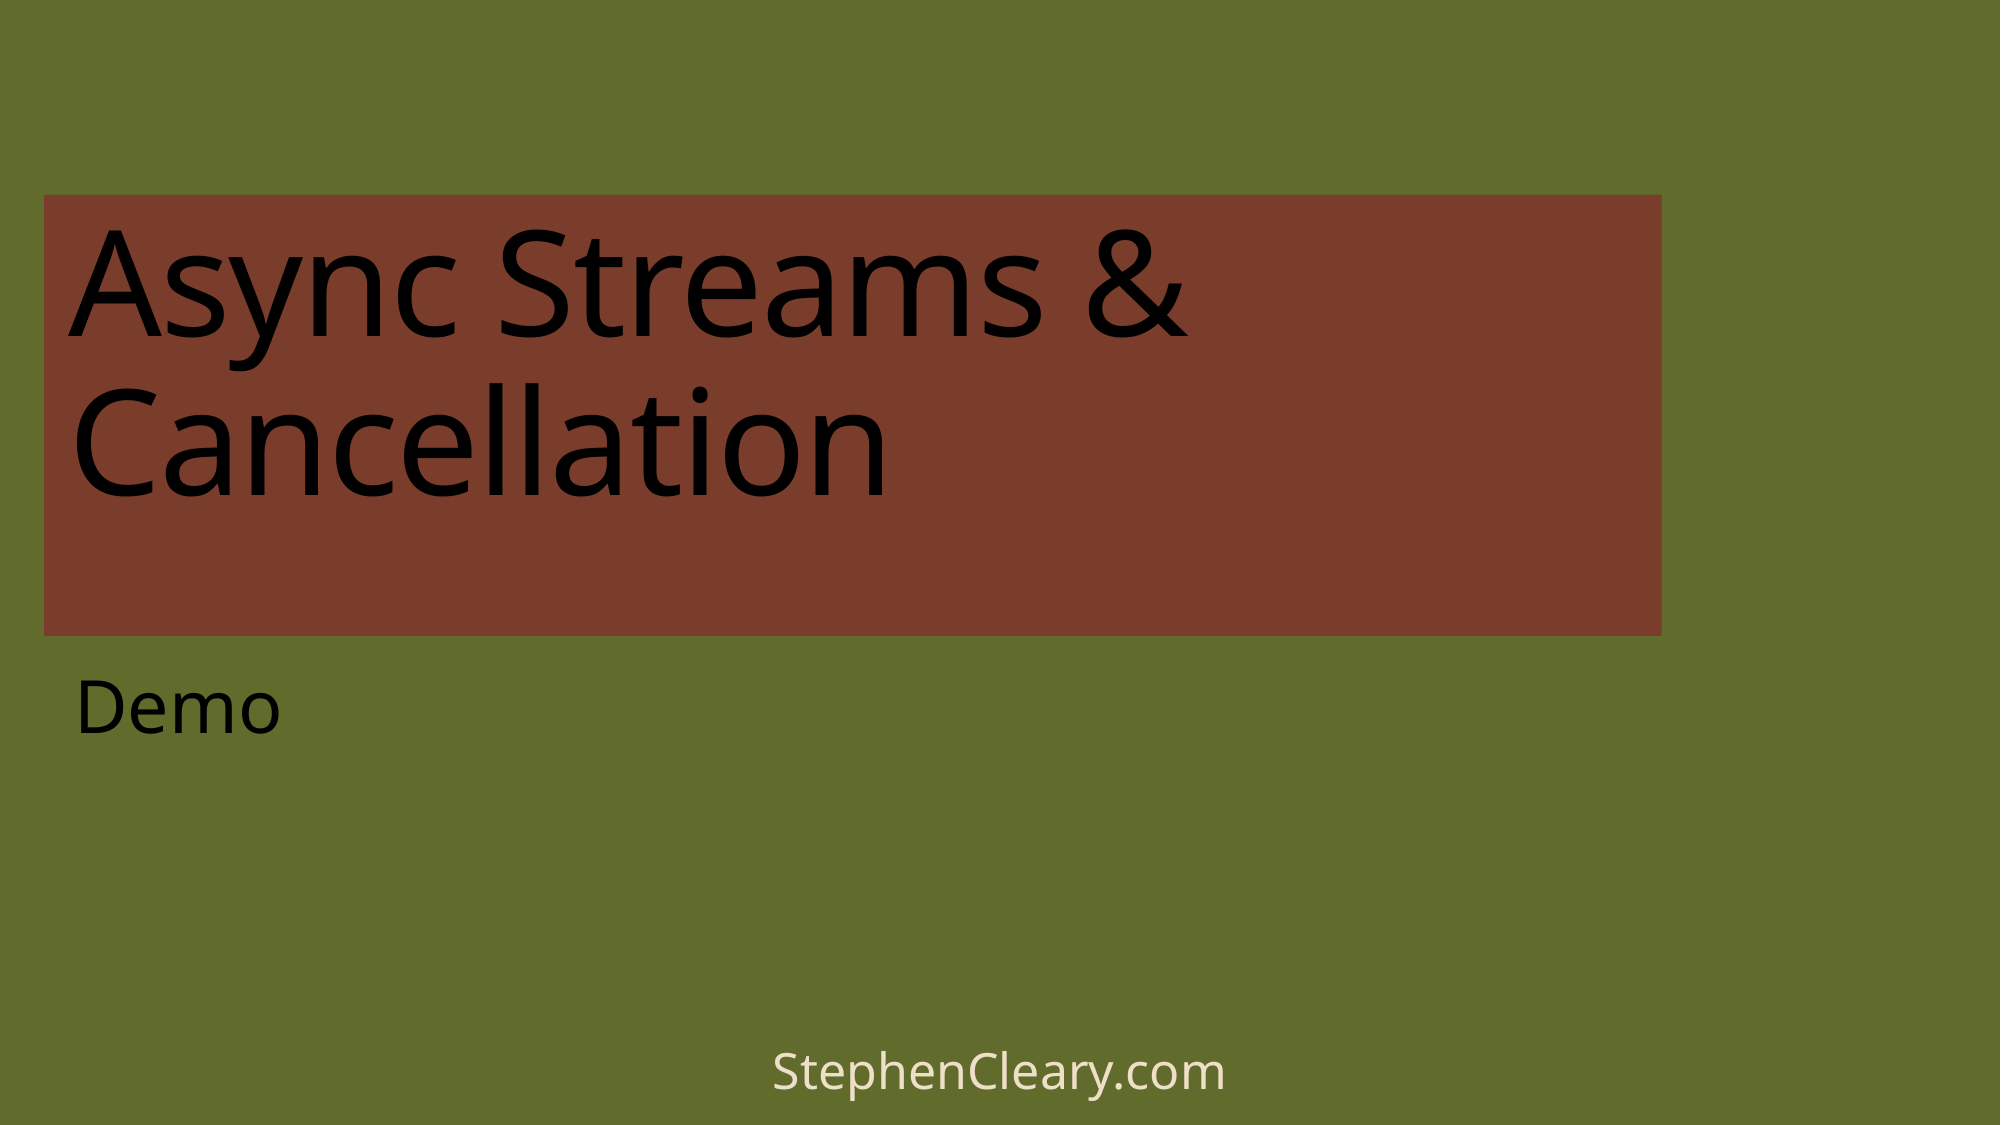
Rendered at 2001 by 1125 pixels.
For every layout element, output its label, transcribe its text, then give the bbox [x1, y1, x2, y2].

title Async Streams & Cancellation [44, 194, 1662, 636]
list Demo [44, 636, 1662, 931]
